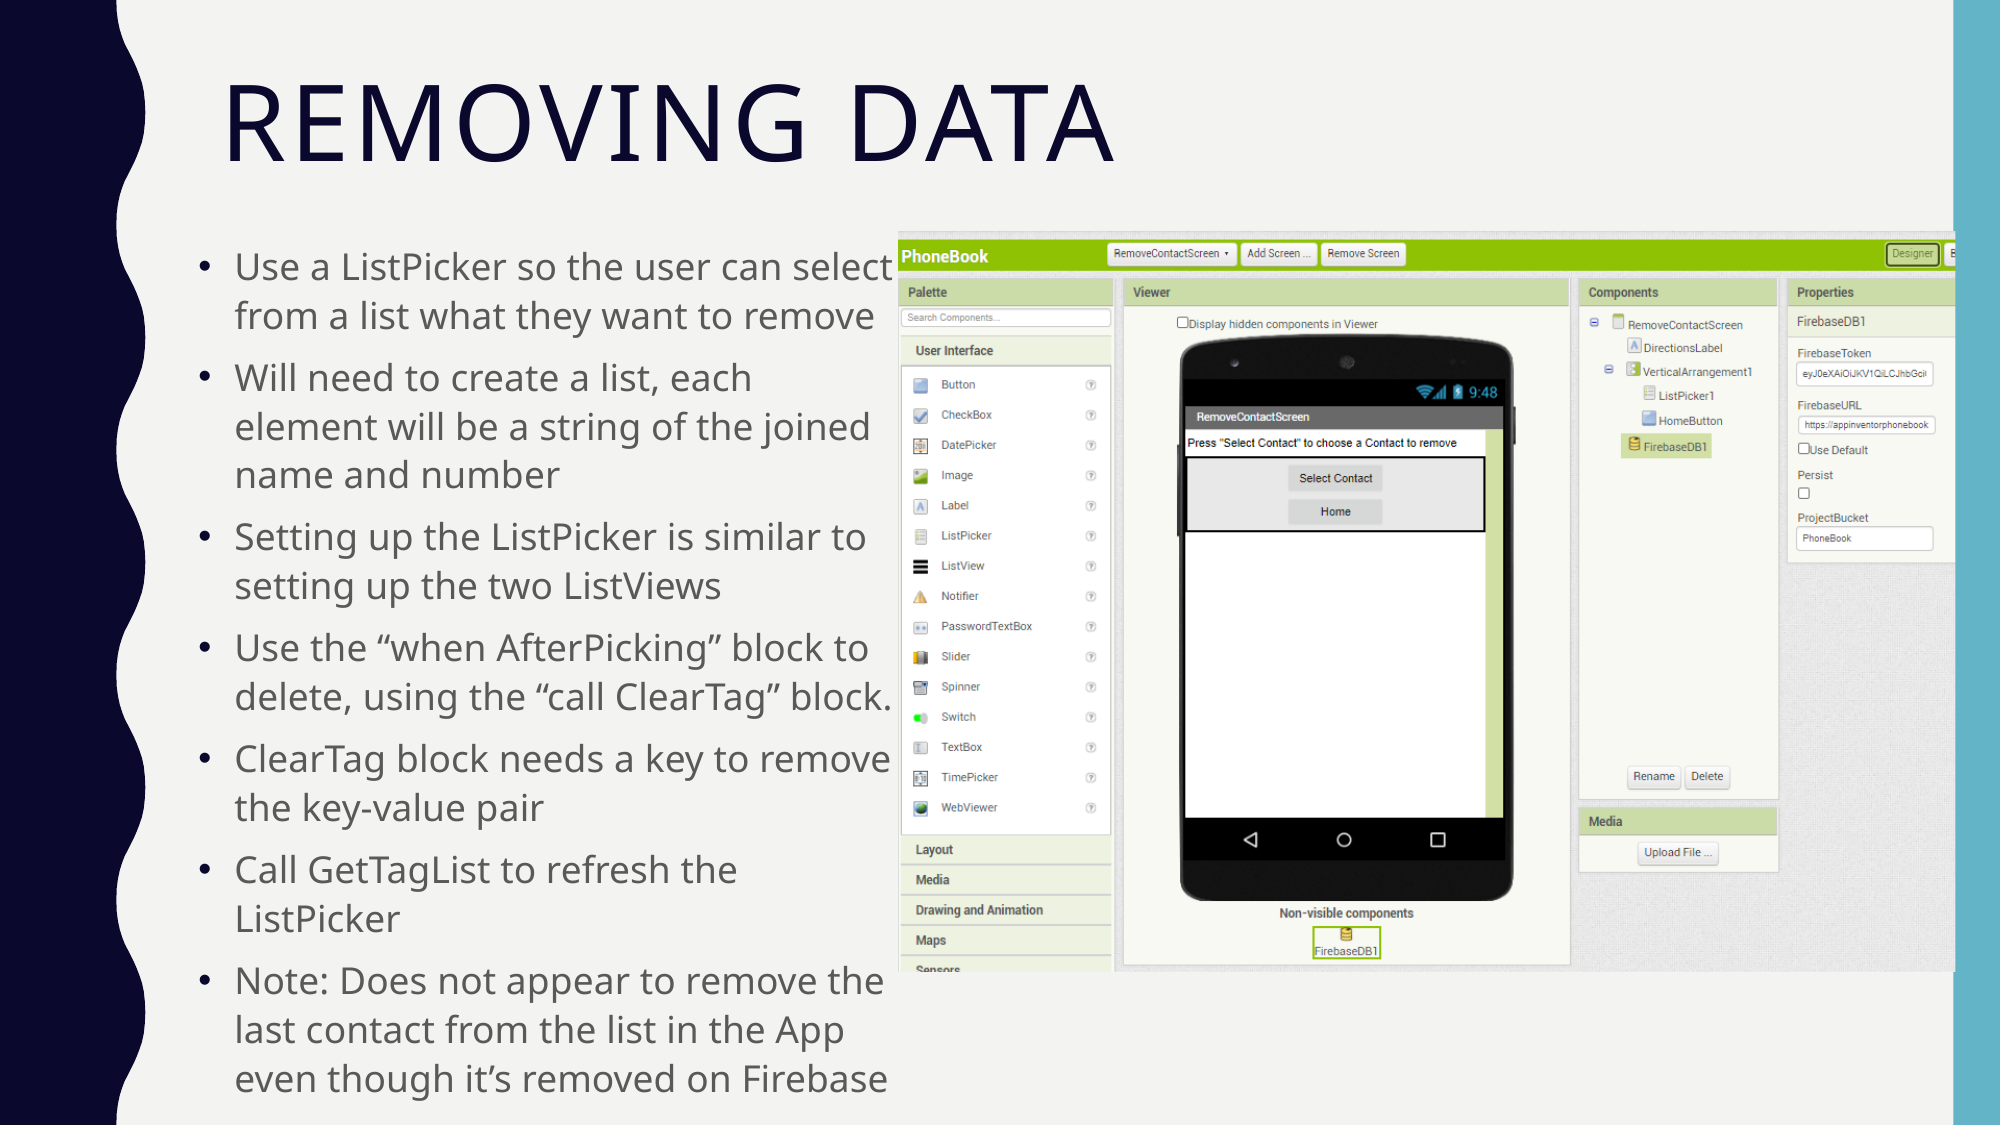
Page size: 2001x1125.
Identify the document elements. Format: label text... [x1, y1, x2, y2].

list Use a ListPicker so the user can select from a list what they want to remove Will need to create a list, each element will be a string of the joined name and number Setting up the ListPicker is similar to setting up the two ListViews Use the “when AfterPicking” block to delete, using the “call ClearTag” block. ClearTag block needs a key to remove the key-value pair Call GetTagList to refresh the ListPicker Note: Does not appear to remove the last contact from the list in the App even though it’s removed on Firebase [183, 231, 921, 1109]
title Removing Data [205, 62, 1875, 231]
picture [898, 231, 1956, 972]
